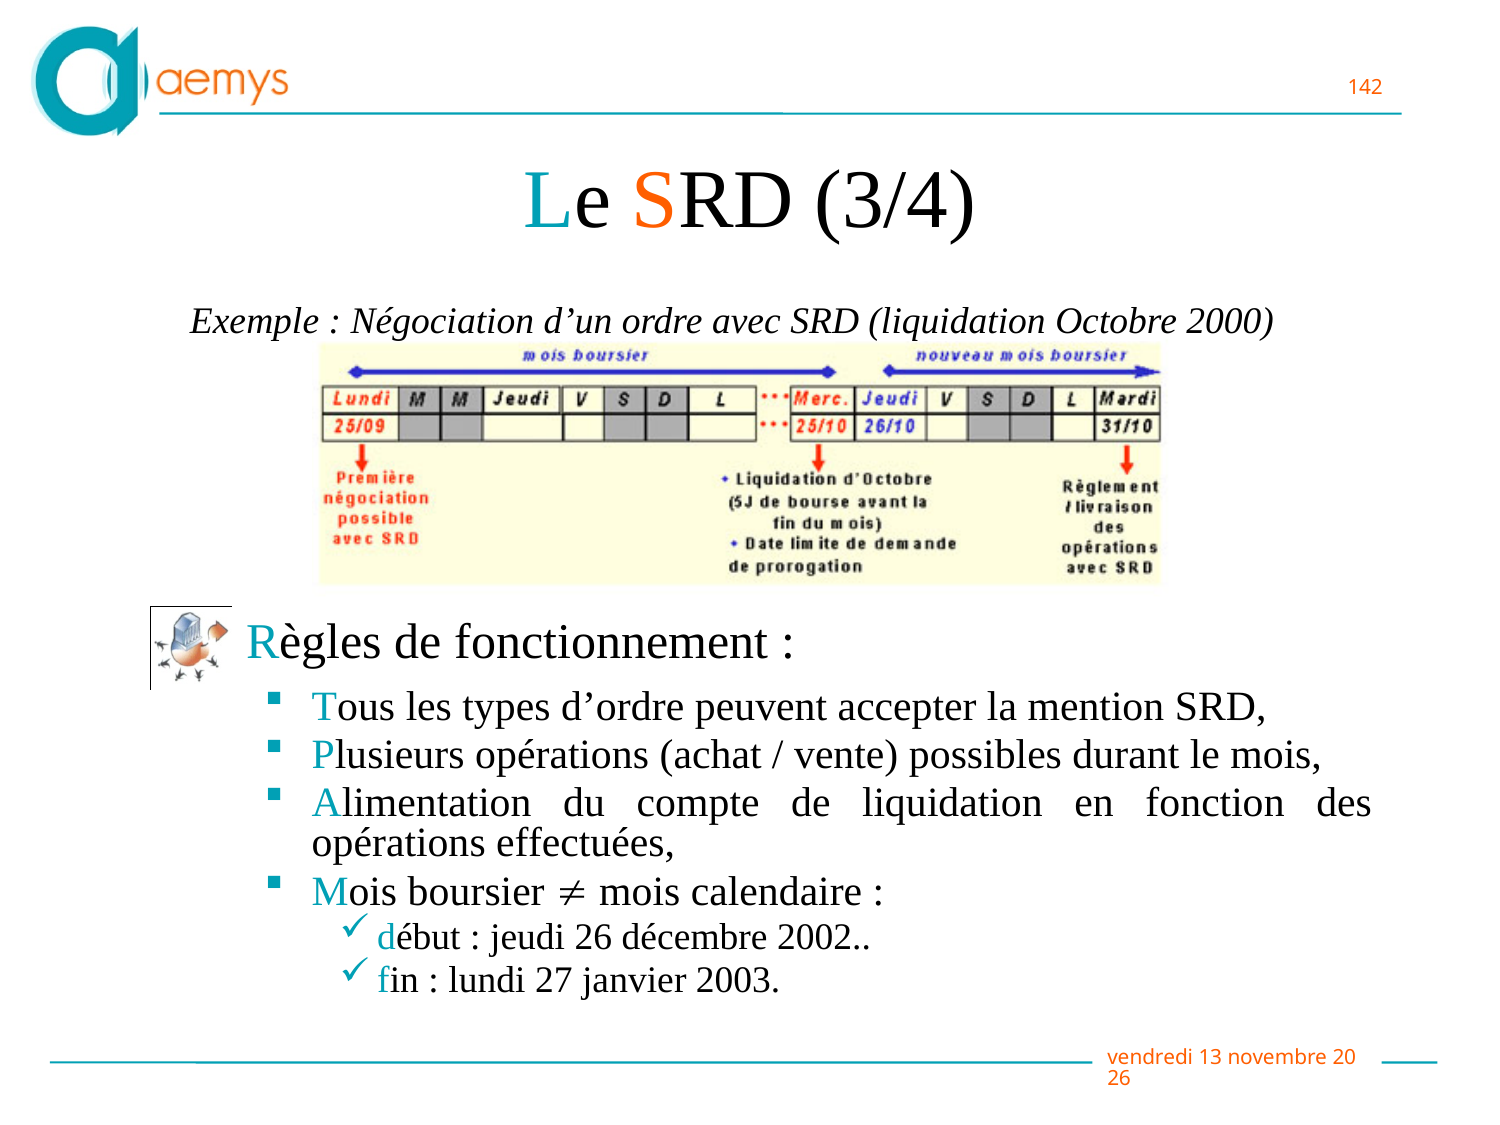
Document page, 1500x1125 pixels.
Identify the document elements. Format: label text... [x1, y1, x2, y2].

text_box Règles de fonctionnement : Tous les types d’ordre peuvent accepter la mention SRD, Plusieurs opérations (achat / vente) possibles durant le mois, Alimentation du compte de liquidation en fonction des opérations effectuées, Mois boursier  mois calendaire : début : jeudi 26 décembre 2002.. fin : lundi 27 janvier 2003. [174, 612, 1388, 1025]
picture [29, 24, 290, 138]
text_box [312, 299, 1176, 601]
list Exemple : Négociation d’un ordre avec SRD (liquidation Octobre 2000) [174, 296, 1388, 363]
picture [149, 606, 233, 690]
title Le SRD (3/4) [112, 99, 1388, 288]
